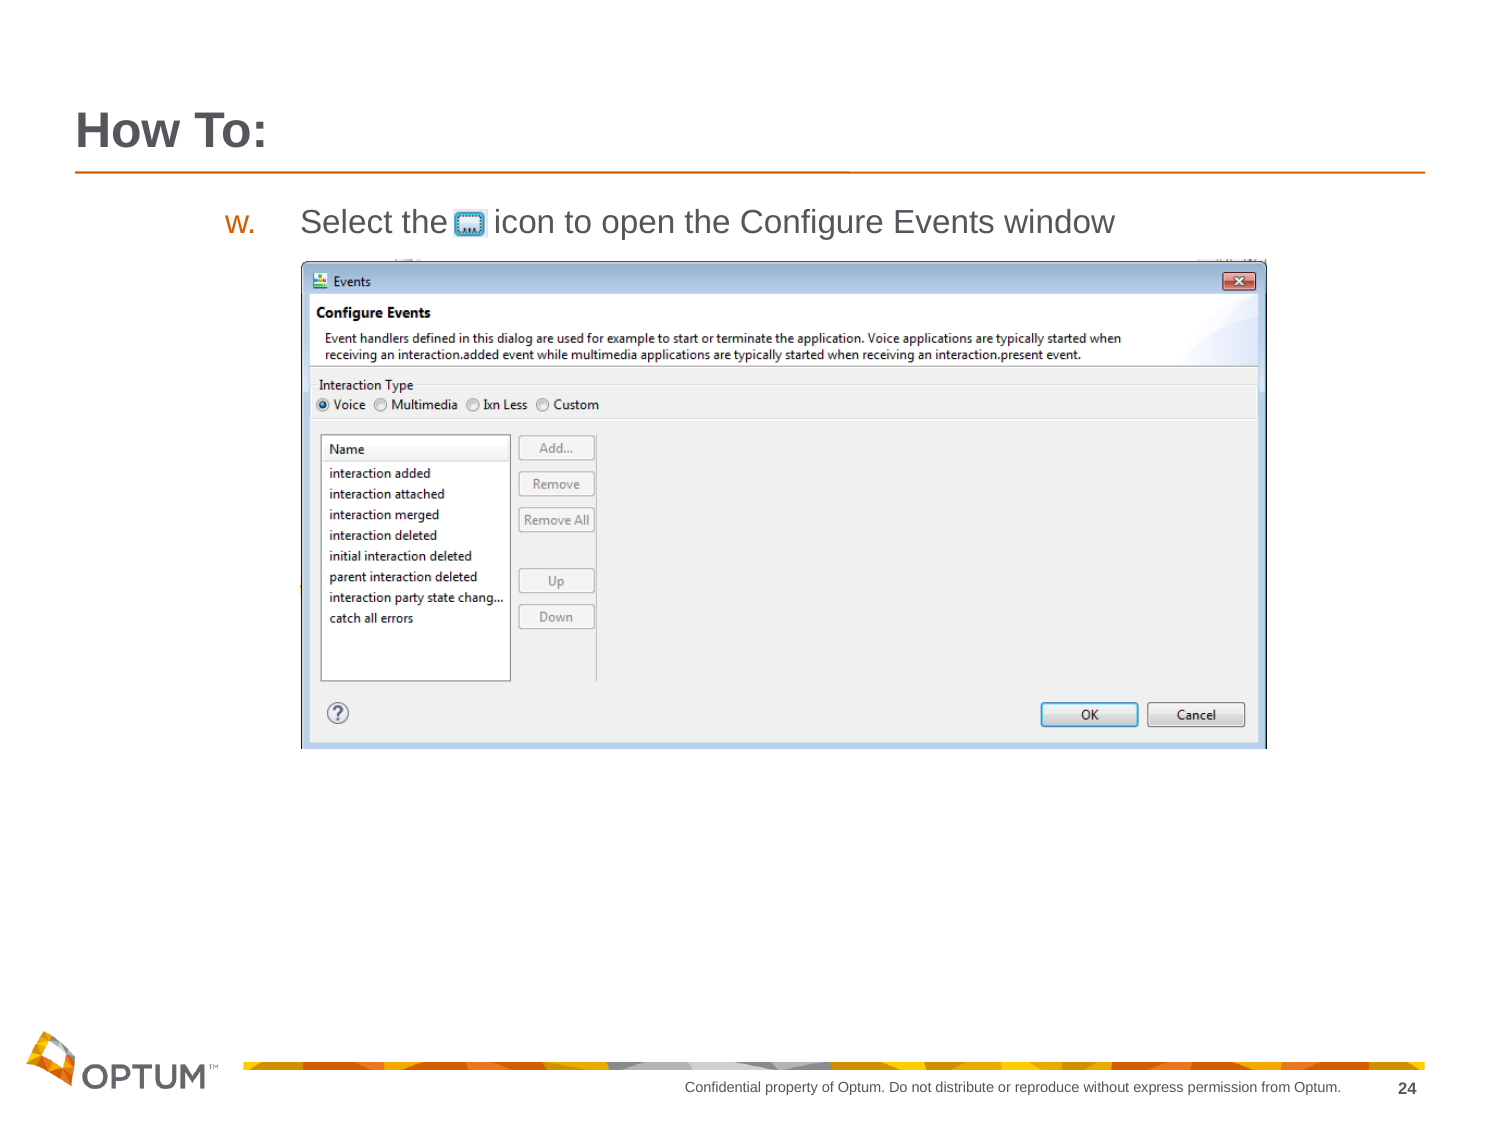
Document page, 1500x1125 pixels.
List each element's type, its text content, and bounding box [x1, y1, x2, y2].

list Select the icon to open the Configure Events window [75, 200, 1425, 1040]
picture [299, 258, 1267, 749]
picture [243, 1062, 1425, 1070]
picture [452, 208, 488, 238]
picture [24, 1029, 220, 1091]
title How To: [75, 31, 1425, 158]
